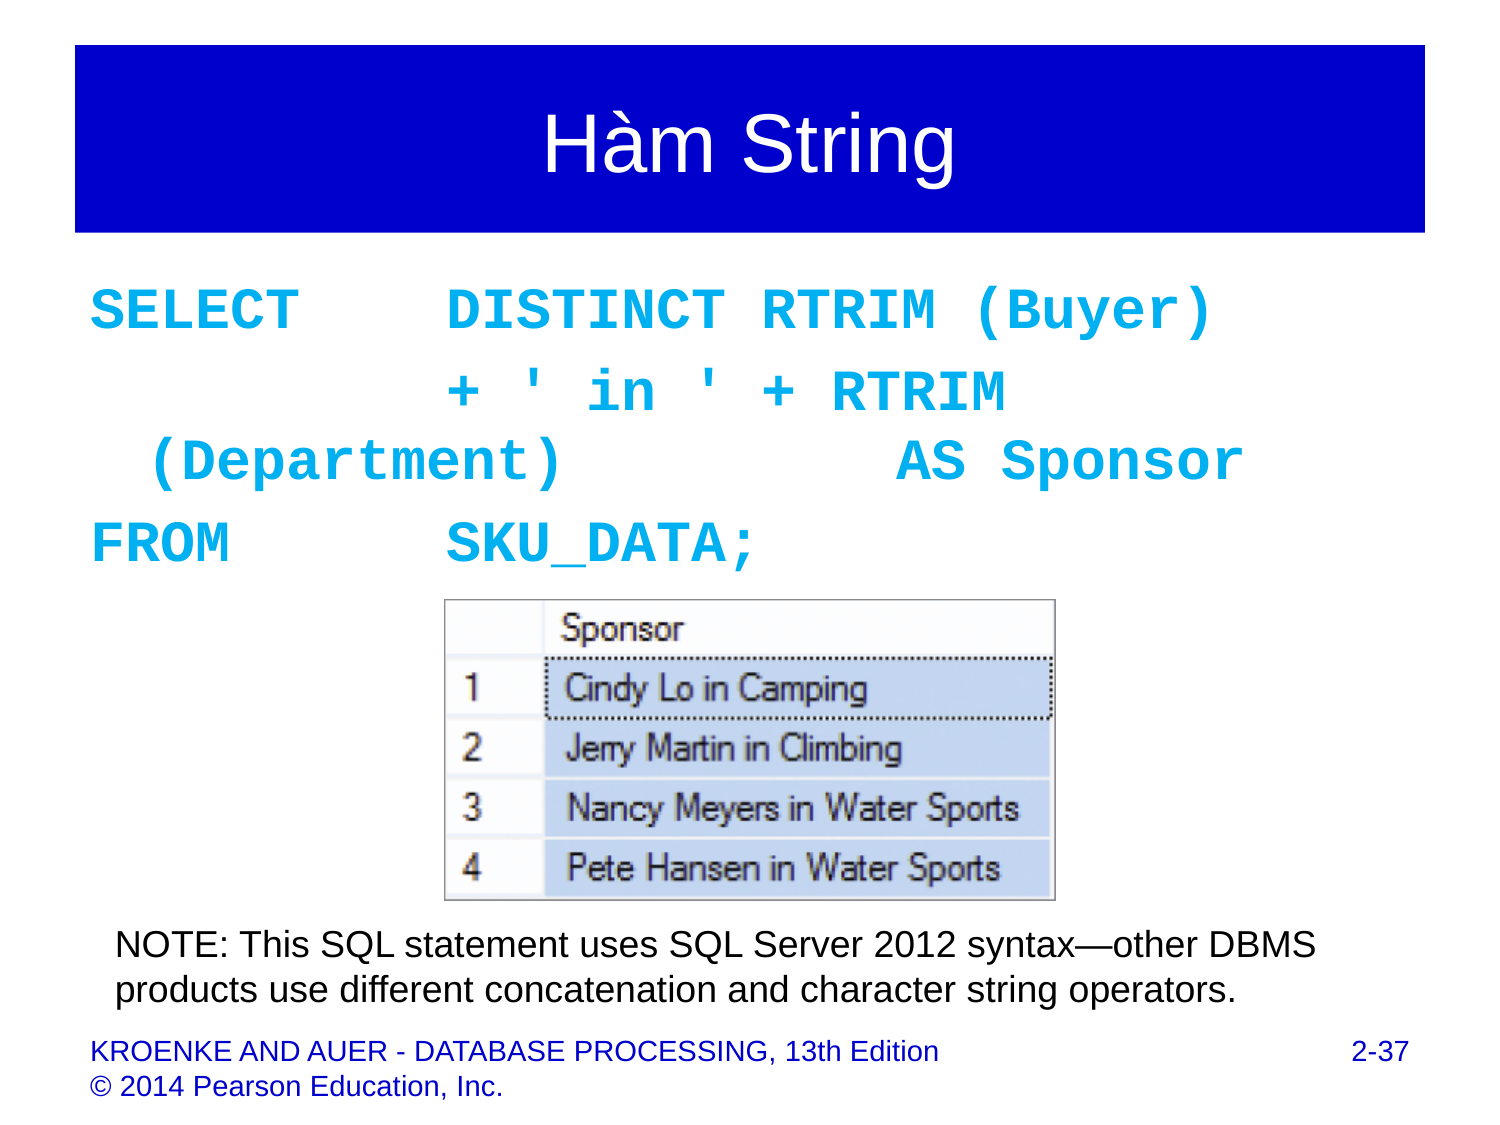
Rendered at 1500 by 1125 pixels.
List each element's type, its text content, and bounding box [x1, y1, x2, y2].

picture [444, 598, 1056, 901]
title Hàm String [74, 44, 1426, 233]
text_box NOTE: This SQL statement uses SQL Server 2012 syntax—other DBMS products use different concatenation and character string operators. [99, 912, 1425, 1018]
slide_number 2-37 [1249, 1024, 1426, 1103]
list SELECT DISTINCT RTRIM (Buyer) + ' in ' + RTRIM (Department) AS Sponsor FROM SKU_DATA; [74, 262, 1426, 588]
footer KROENKE AND AUER - DATABASE PROCESSING, 13th Edition © 2014 Pearson Education, Inc. [74, 1024, 976, 1104]
